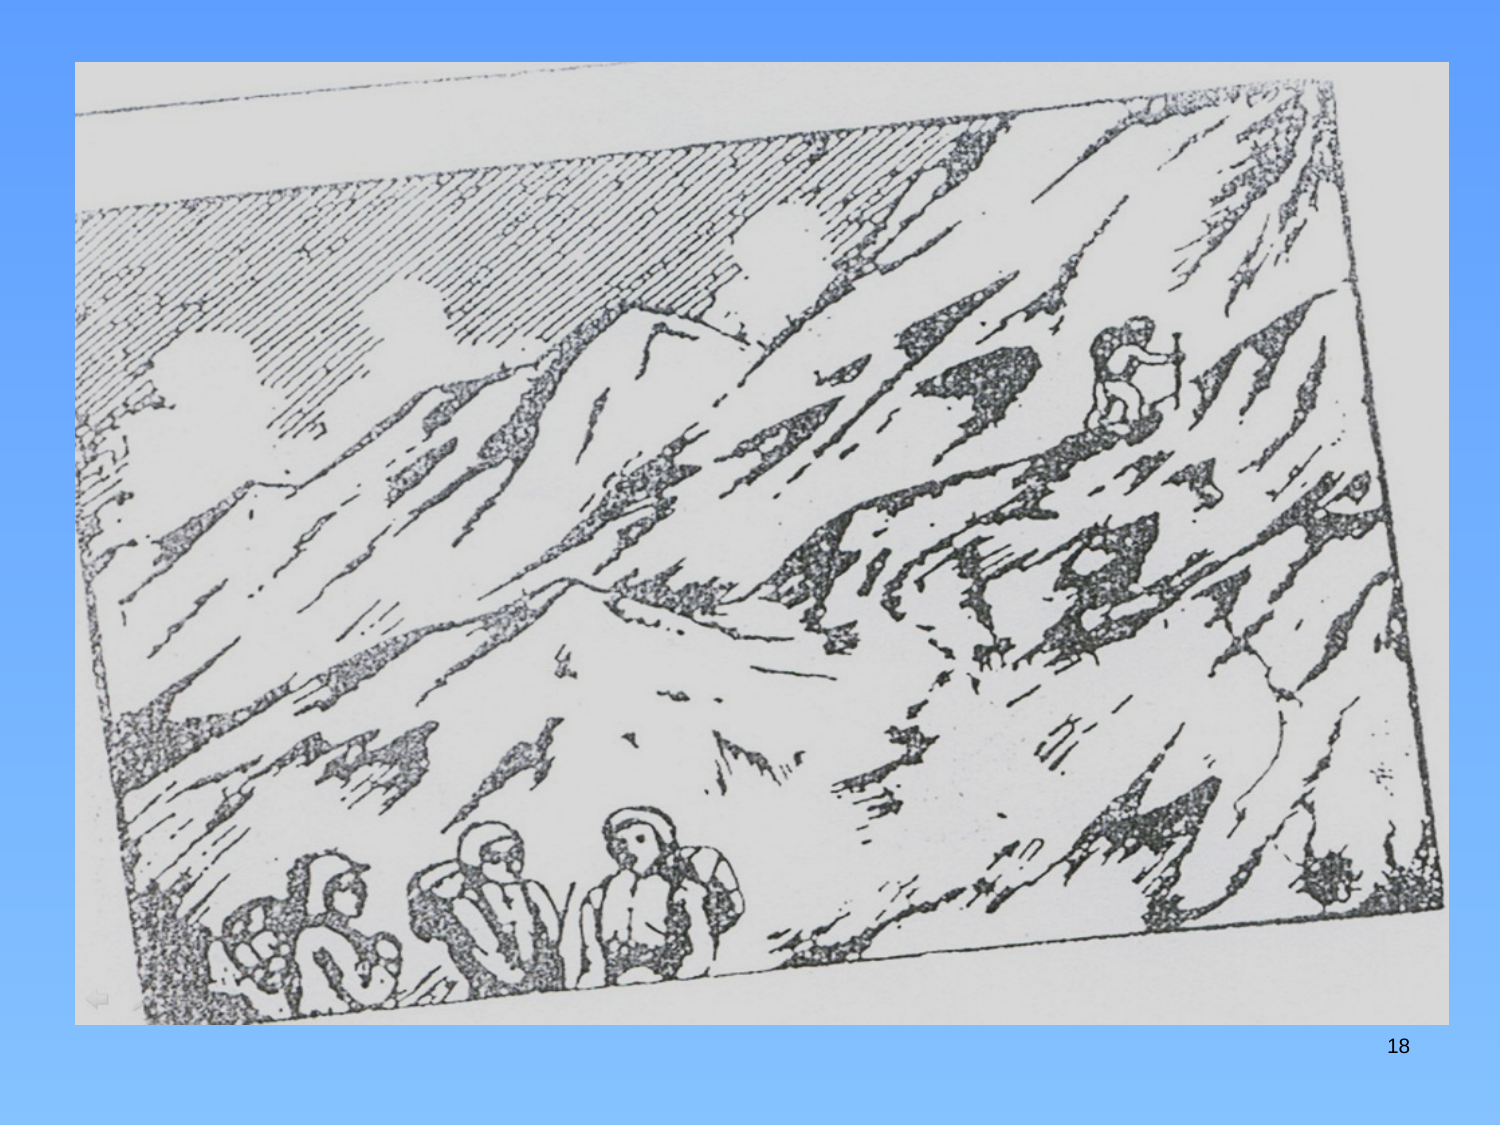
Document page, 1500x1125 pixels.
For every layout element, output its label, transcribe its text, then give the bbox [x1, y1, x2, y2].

slide_number 18 [1074, 1033, 1425, 1100]
picture [74, 62, 1449, 1026]
